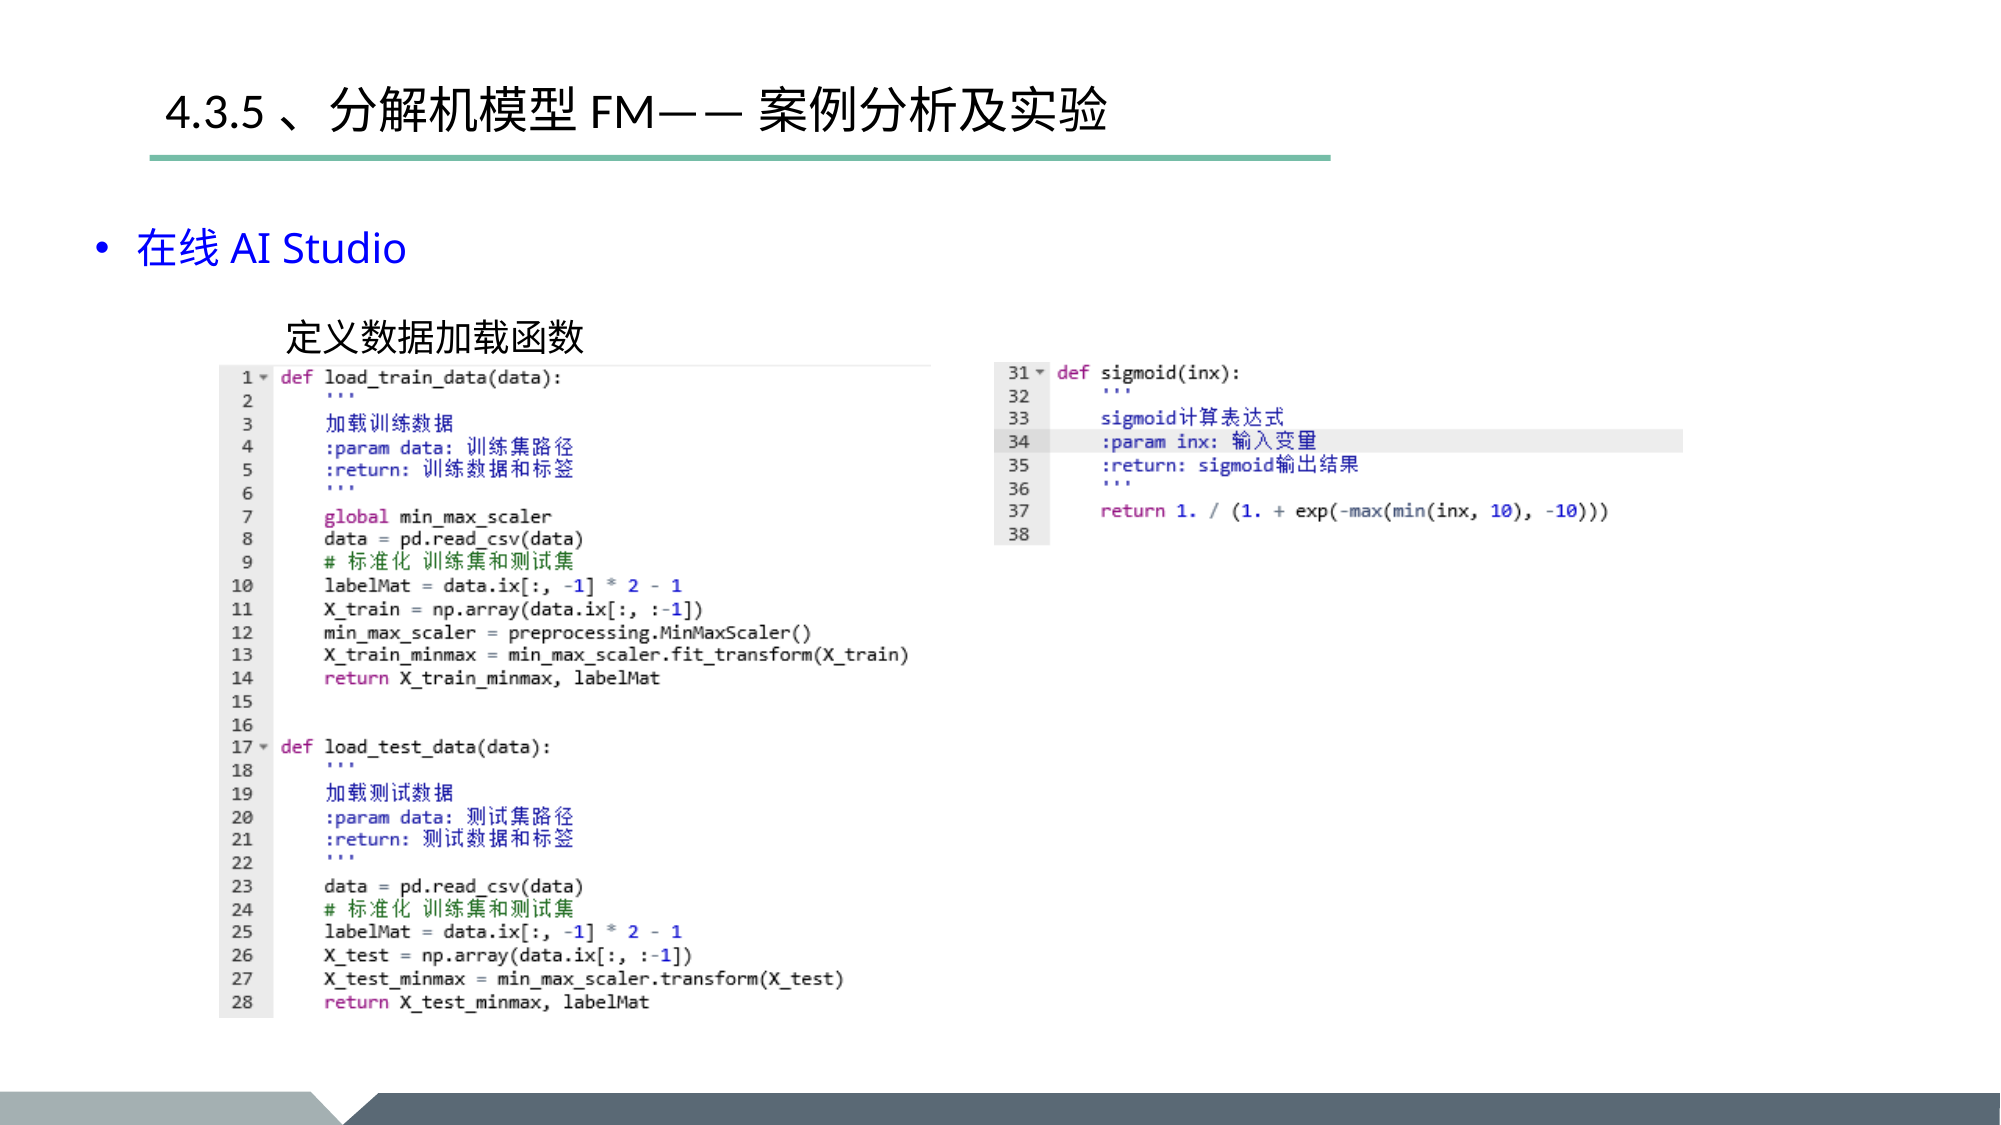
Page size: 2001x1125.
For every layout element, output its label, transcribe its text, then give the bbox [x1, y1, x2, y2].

title 4.3.5、分解机模型FM——案例分析及实验 [157, 28, 1332, 159]
text_box 定义数据加载函数 [270, 283, 826, 360]
list 在线AI Studio [86, 188, 1895, 1033]
picture [993, 362, 1684, 548]
picture [219, 362, 931, 1018]
